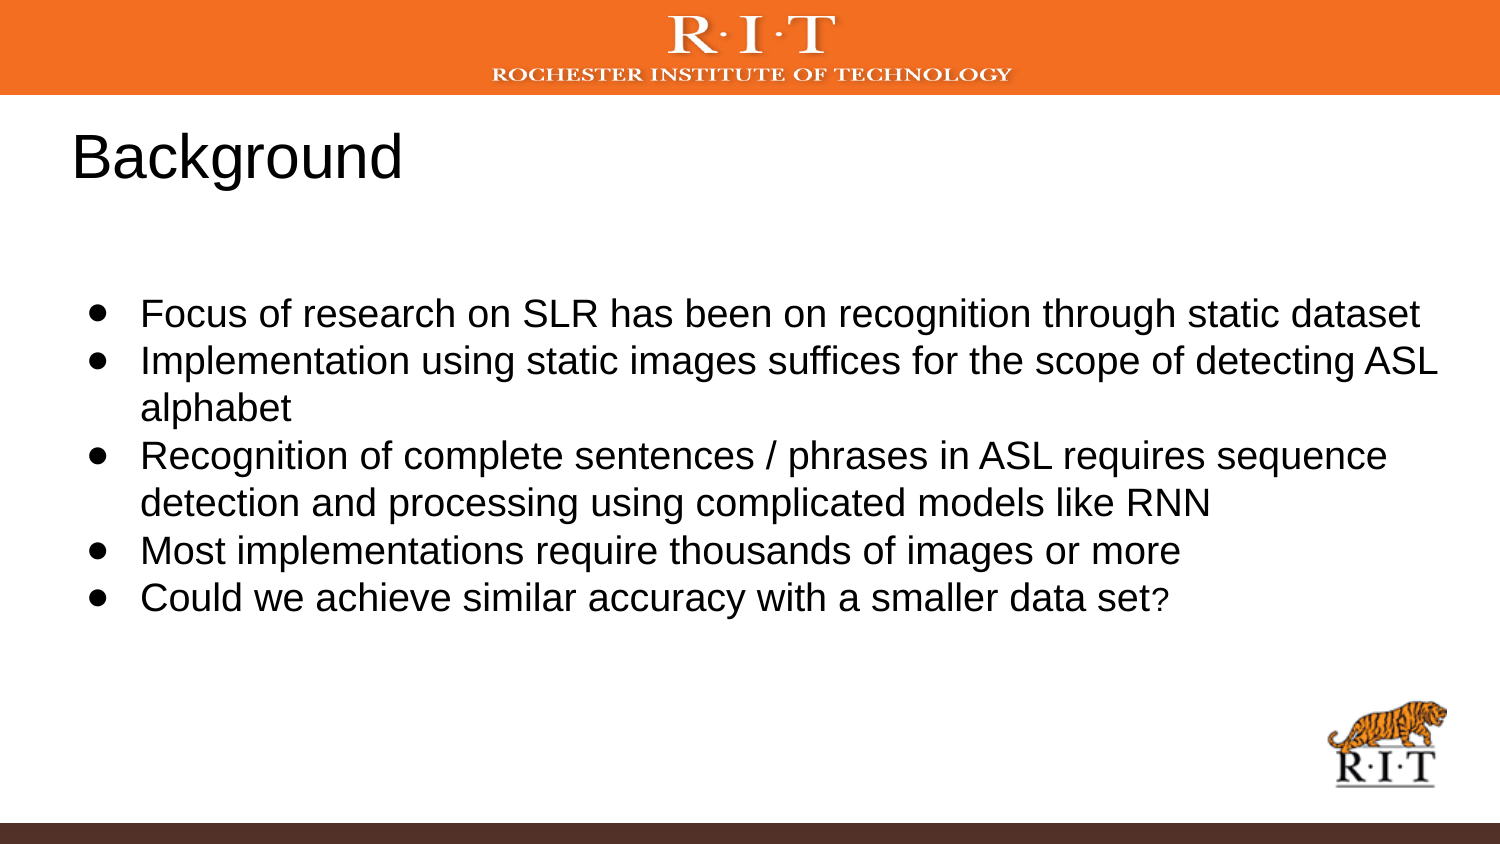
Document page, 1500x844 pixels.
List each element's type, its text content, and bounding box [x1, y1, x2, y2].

picture [0, 0, 1500, 844]
title Background [56, 108, 1457, 212]
list Focus of research on SLR has been on recognition through static dataset Implementation using static images suffices for the scope of detecting ASL alphabet Recognition of complete sentences / phrases in ASL requires sequence detection and processing using complicated models like RNN Most implementations require thousands of images or more Could we achieve similar accuracy with a smaller data set? [50, 225, 1463, 750]
